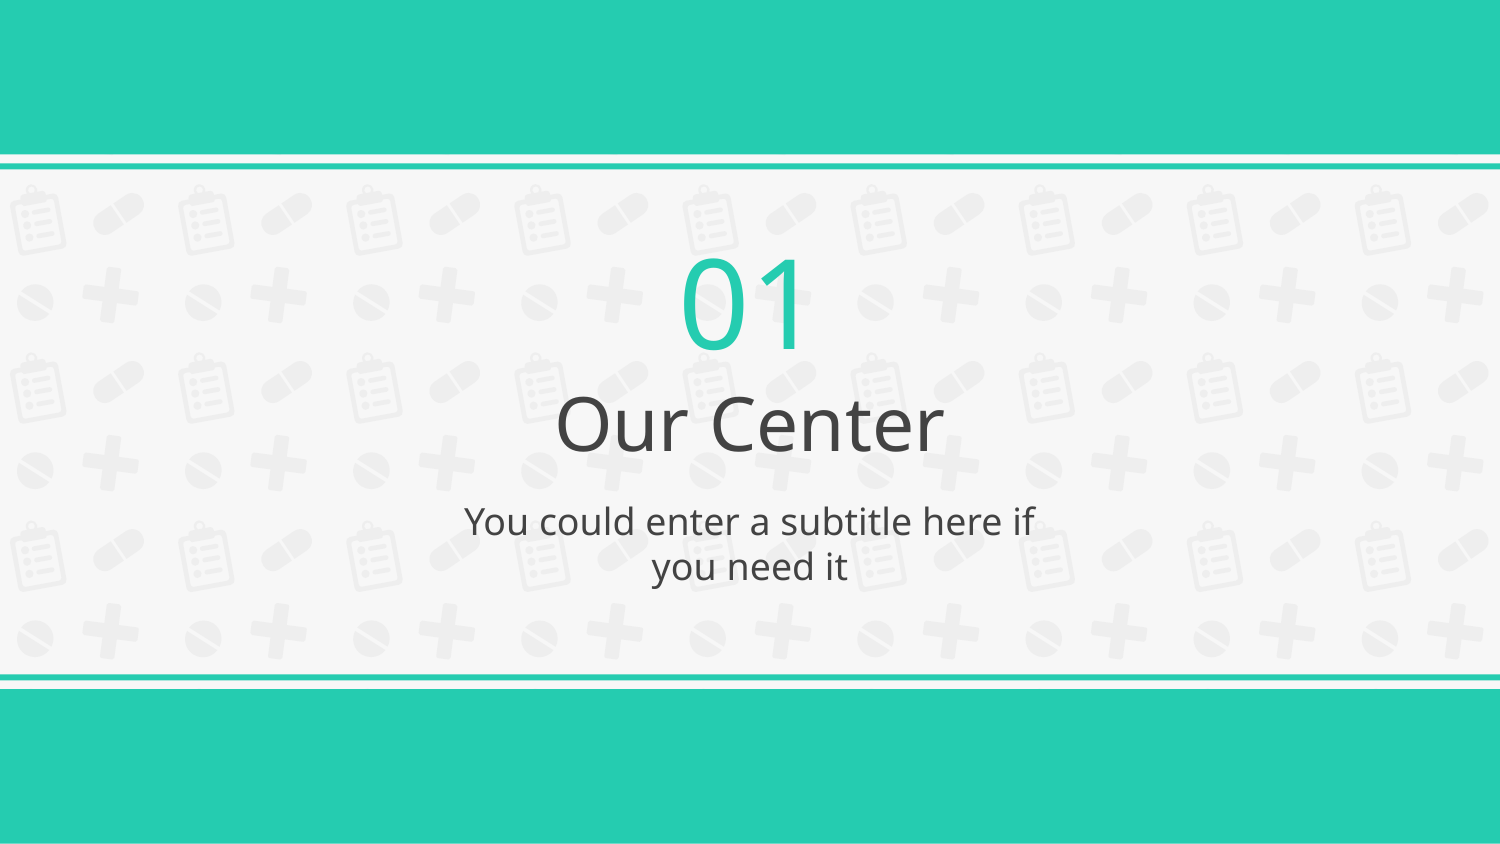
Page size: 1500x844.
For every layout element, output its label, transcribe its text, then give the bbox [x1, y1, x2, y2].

text_box [0, 163, 1500, 170]
title 01 [403, 184, 1097, 416]
text_box [0, 674, 1500, 681]
subtitle You could enter a subtitle here if you need it [443, 483, 1057, 635]
text_box [0, 0, 1500, 155]
title Our Center [51, 352, 1449, 491]
text_box [0, 689, 1500, 844]
